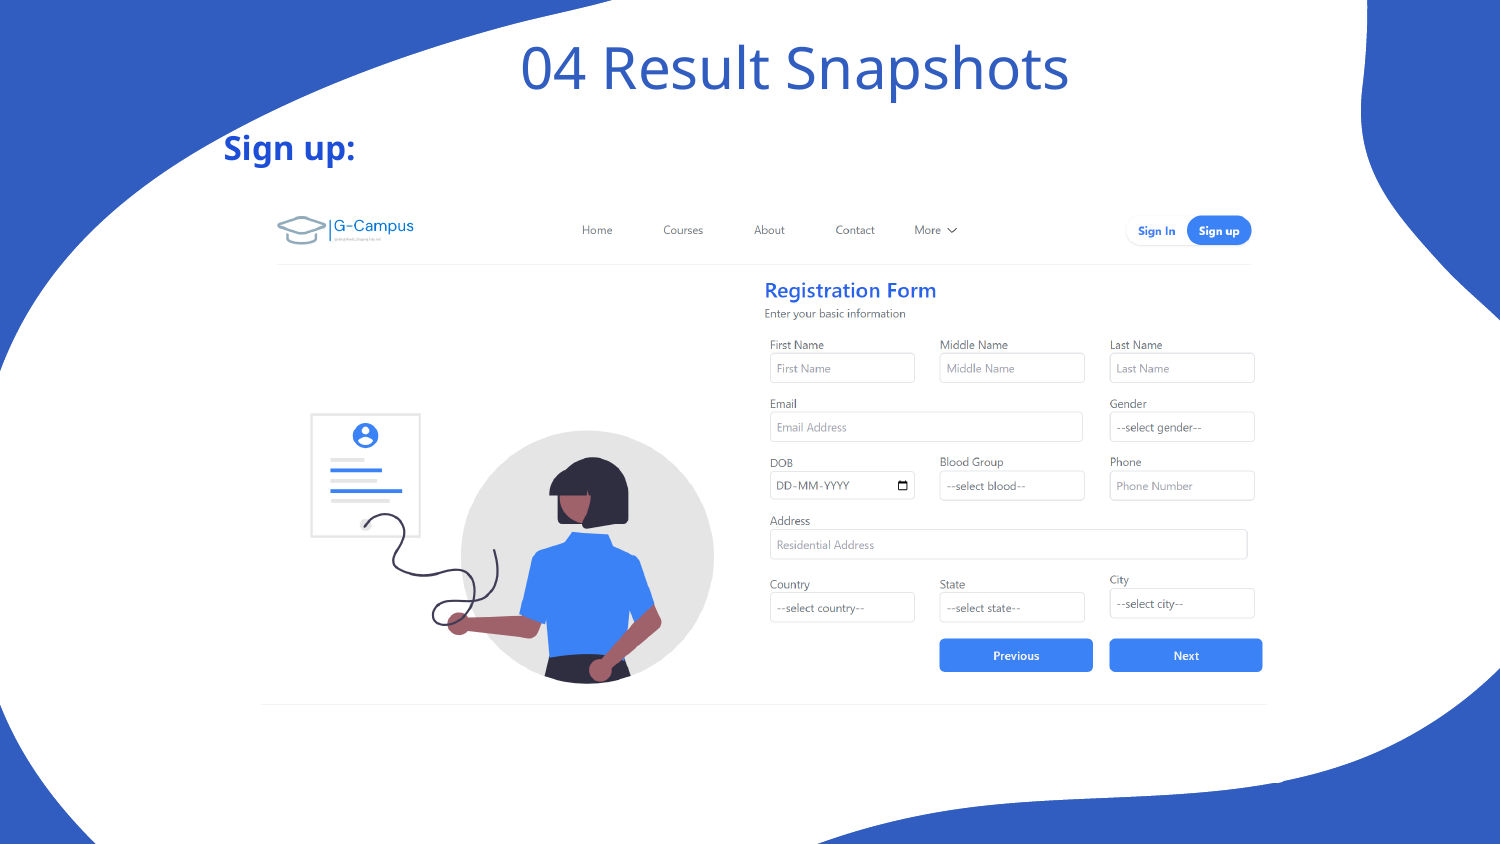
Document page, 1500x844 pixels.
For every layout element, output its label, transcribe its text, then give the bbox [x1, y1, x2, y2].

text_box Sign up: [208, 120, 548, 175]
picture [260, 195, 1268, 763]
title 04 Result Snapshots [220, 15, 1371, 148]
